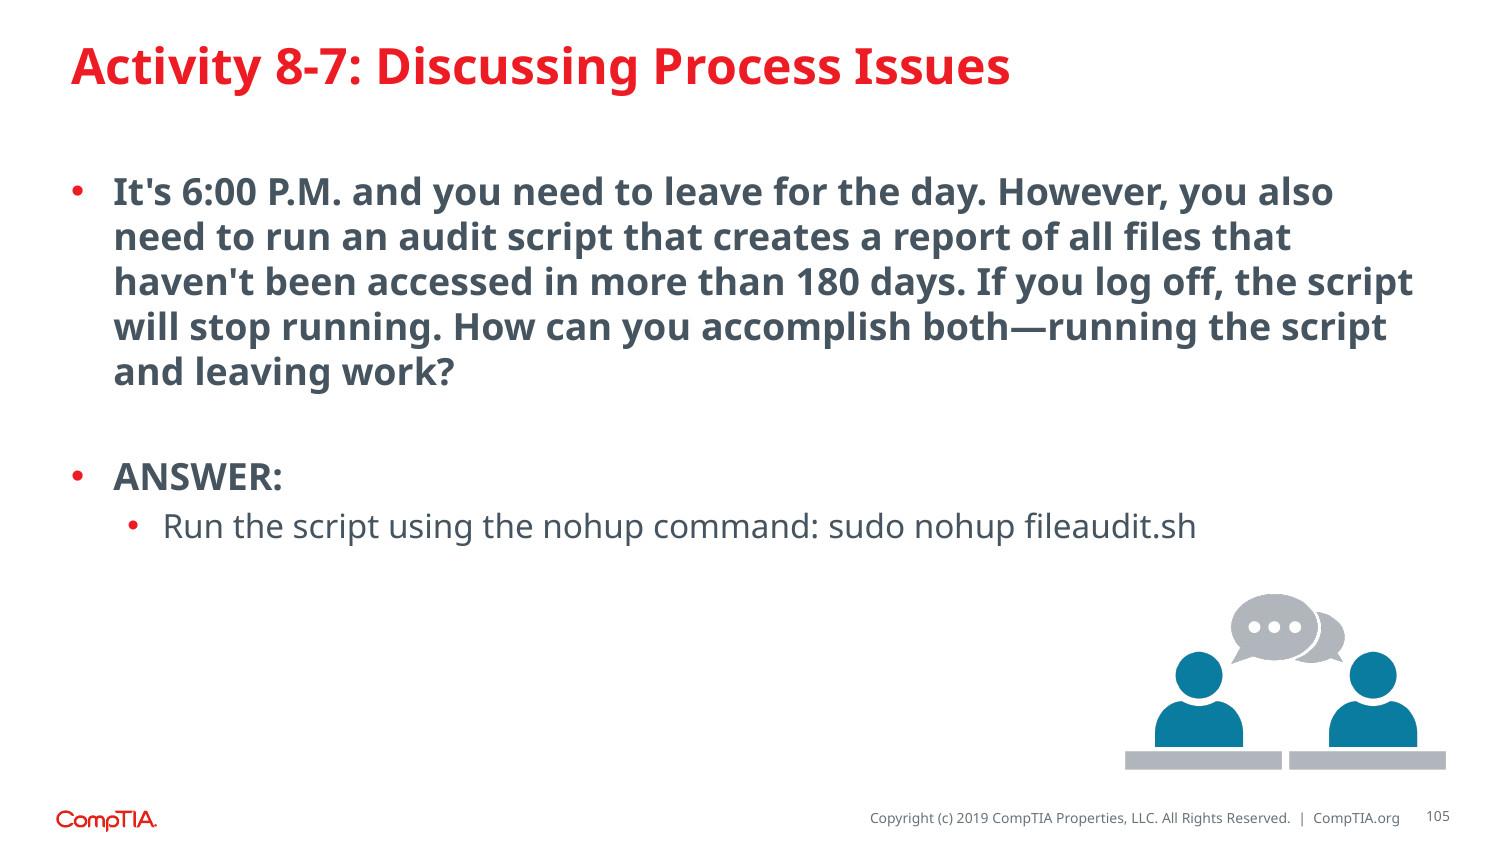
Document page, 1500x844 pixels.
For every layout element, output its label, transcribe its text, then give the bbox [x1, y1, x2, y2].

list It's 6:00 P.M. and you need to leave for the day. However, you also need to run an audit script that creates a report of all files that haven't been accessed in more than 180 days. If you log off, the script will stop running. How can you accomplish both—running the script and leaving work? ANSWER: Run the script using the nohup command: sudo nohup fileaudit.sh [56, 160, 1444, 768]
picture [1124, 593, 1446, 770]
slide_number 105 [1407, 800, 1450, 835]
title Activity 8-7: Discussing Process Issues [56, 12, 1350, 117]
